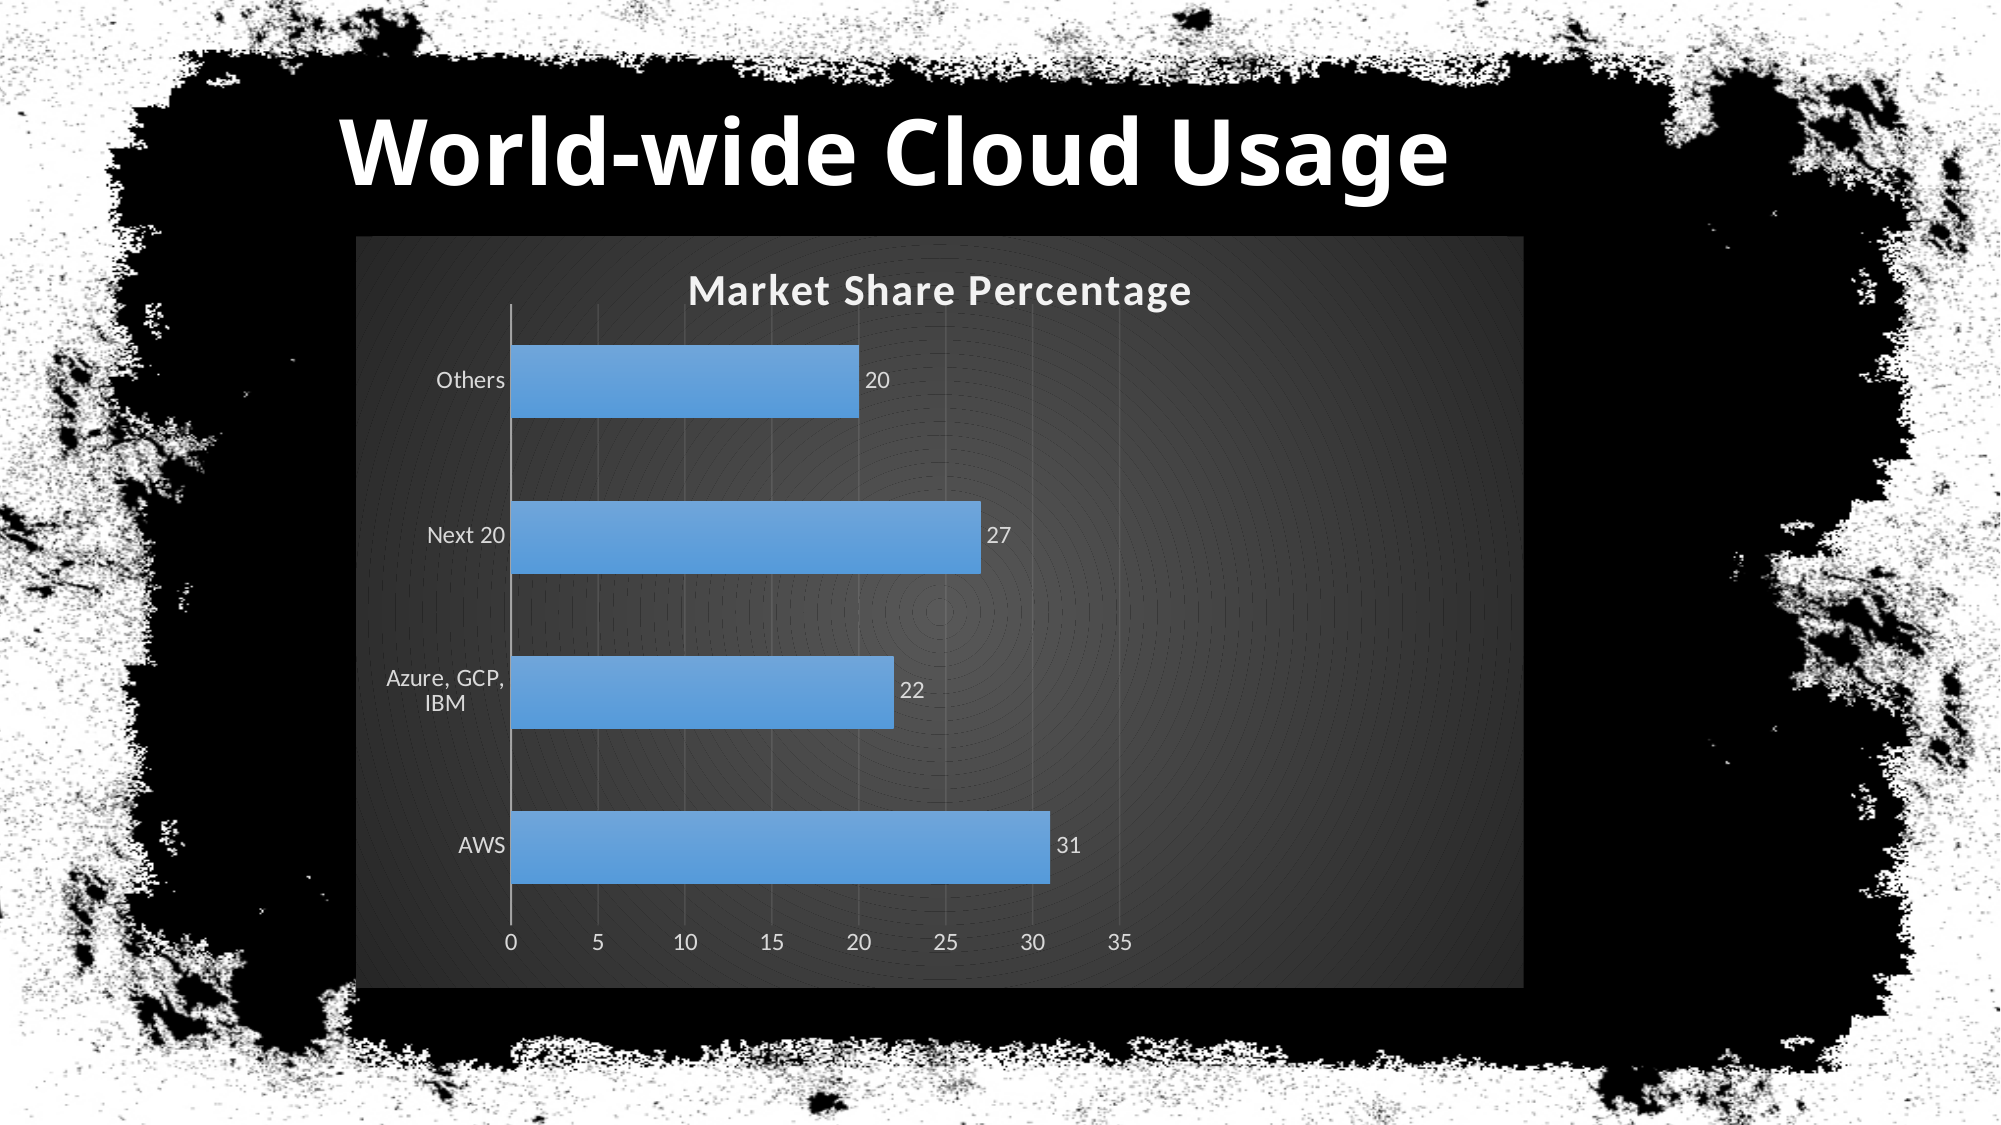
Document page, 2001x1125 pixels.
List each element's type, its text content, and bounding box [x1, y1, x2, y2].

title World-wide Cloud Usage [324, 62, 1675, 250]
picture [0, 0, 2001, 1125]
chart [356, 236, 1524, 988]
